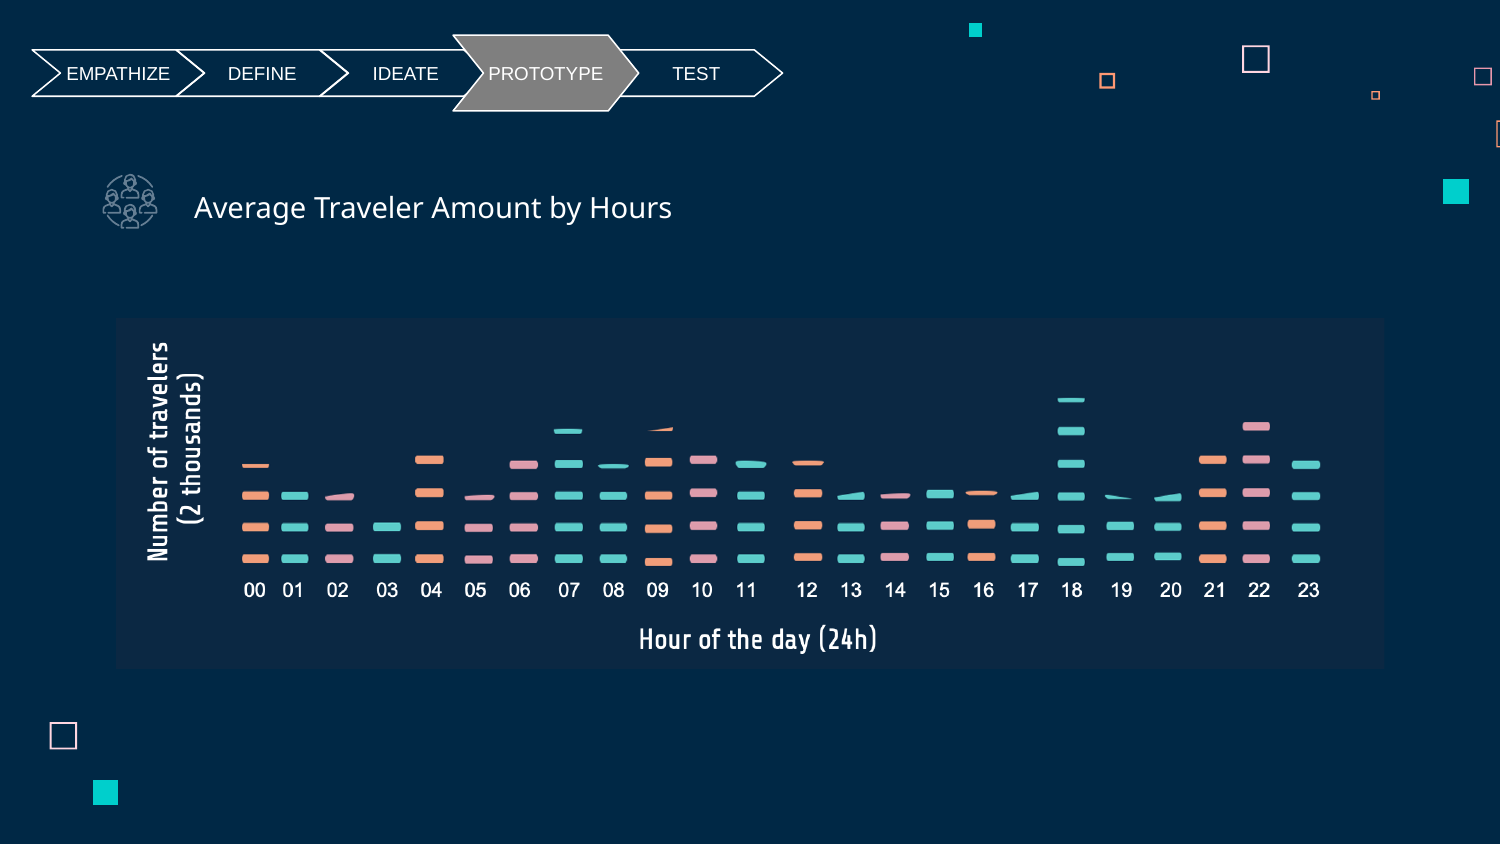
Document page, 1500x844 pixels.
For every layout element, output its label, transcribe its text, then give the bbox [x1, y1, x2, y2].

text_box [102, 173, 158, 229]
picture [102, 318, 1385, 669]
text_box Average Traveler Amount by Hours [179, 163, 1058, 240]
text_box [31, 34, 783, 112]
